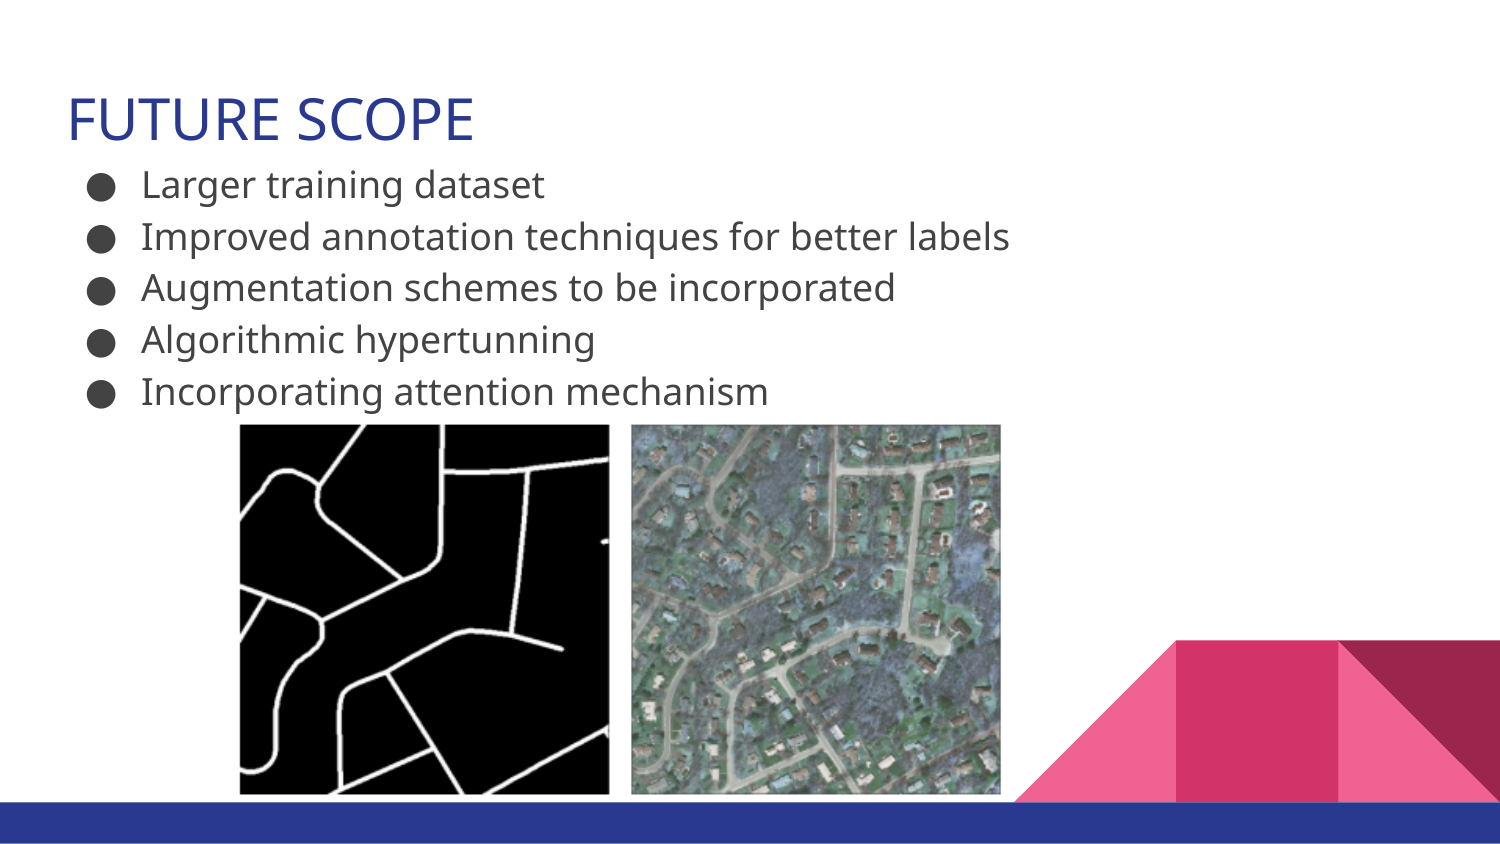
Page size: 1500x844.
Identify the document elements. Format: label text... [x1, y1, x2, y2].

title FUTURE SCOPE [51, 67, 1449, 139]
picture [234, 414, 1012, 802]
list Larger training dataset Improved annotation techniques for better labels Augmentation schemes to be incorporated Algorithmic hypertunning Incorporating attention mechanism [51, 139, 1449, 432]
